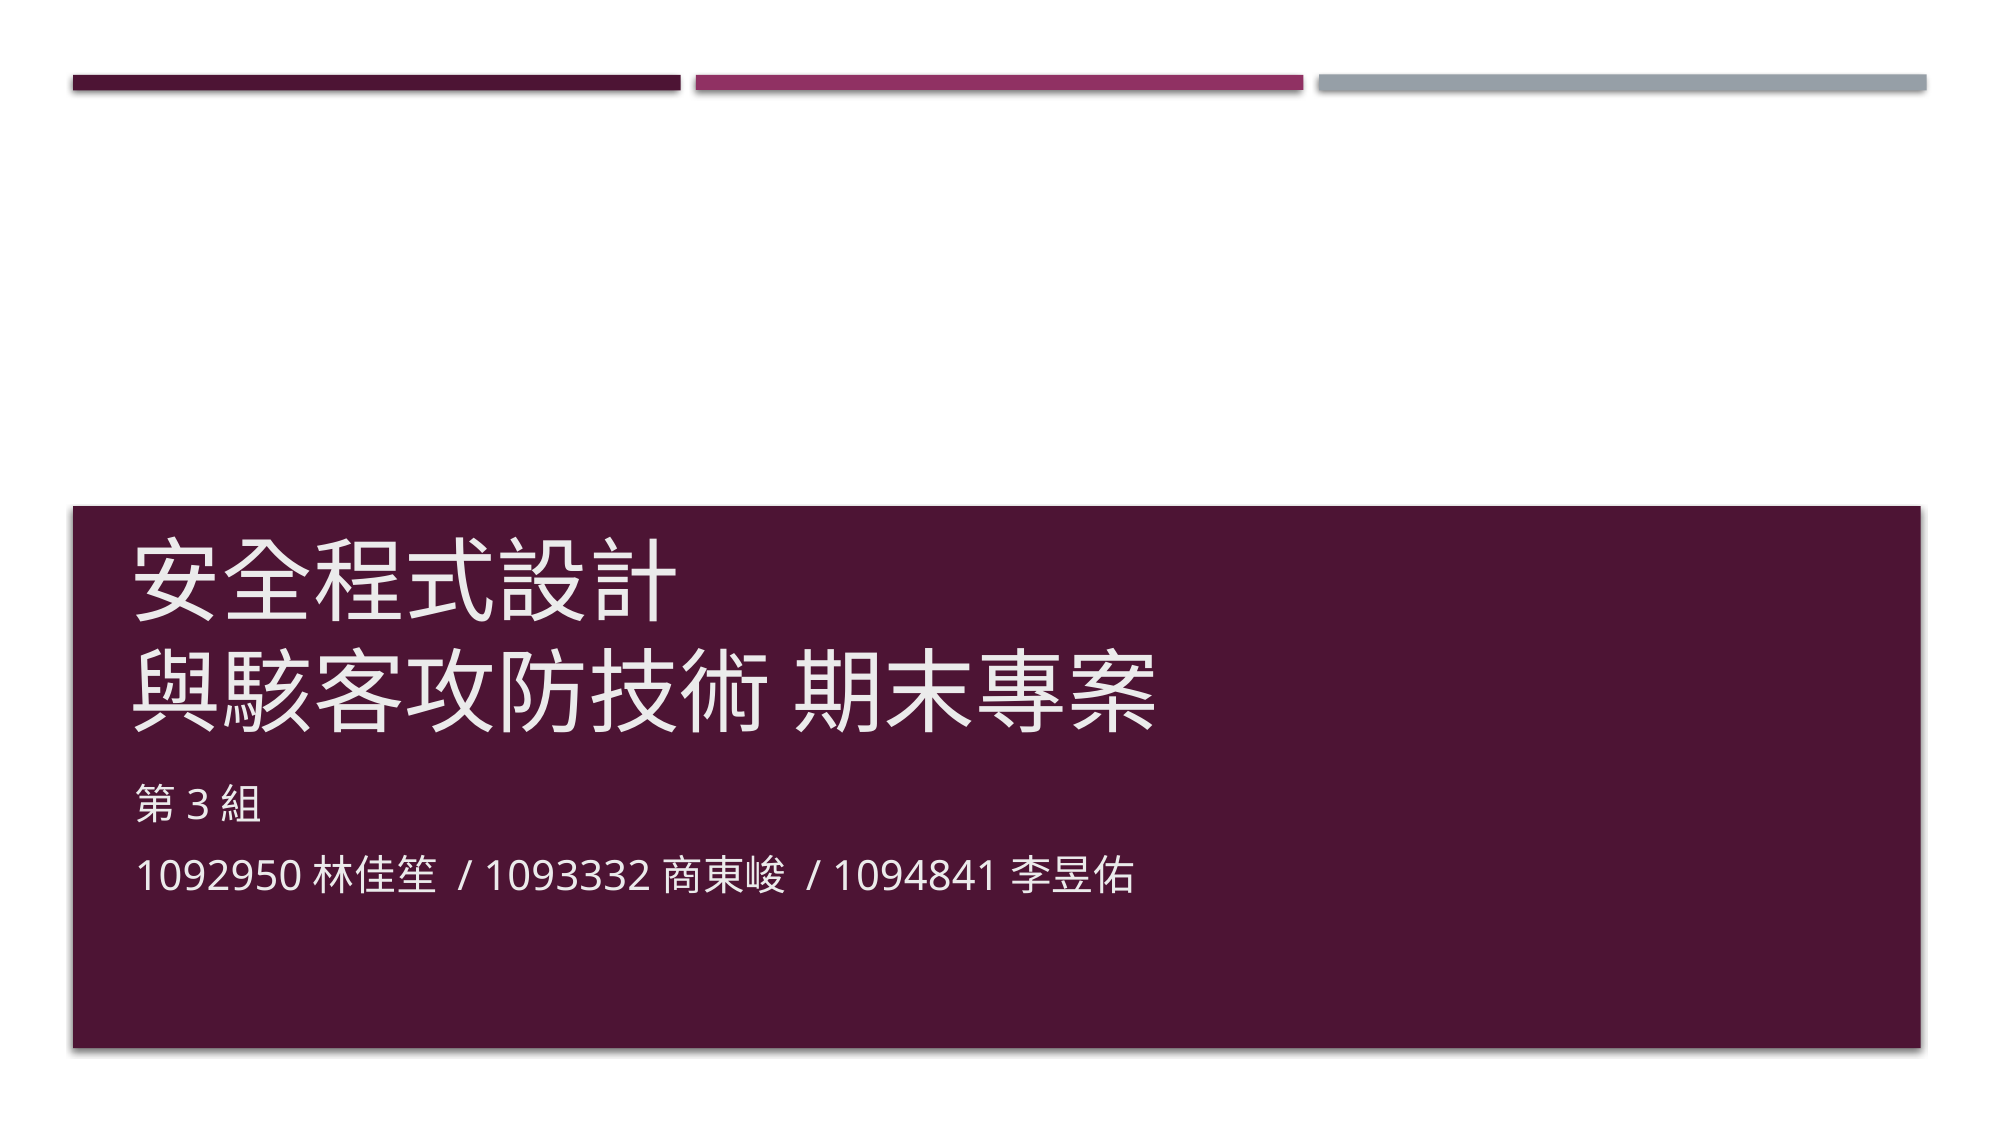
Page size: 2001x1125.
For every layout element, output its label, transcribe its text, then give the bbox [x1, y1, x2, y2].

subtitle 第3組 1092950林佳笙 / 1093332商東峻 / 1094841李昱佑 [119, 769, 1320, 920]
title 安全程式設計 與駭客攻防技術 期末專案 [114, 216, 1495, 751]
